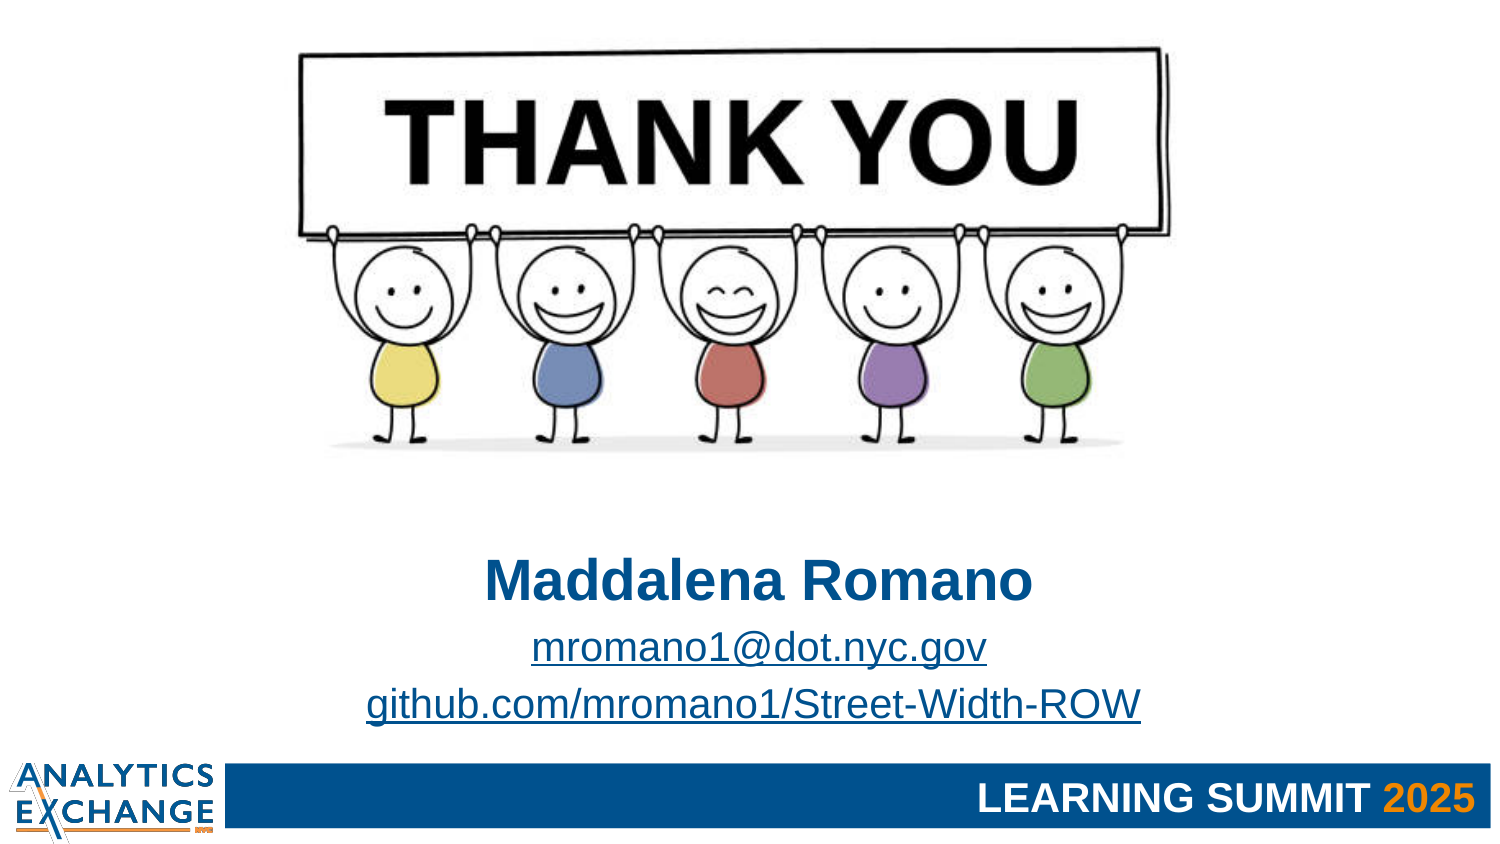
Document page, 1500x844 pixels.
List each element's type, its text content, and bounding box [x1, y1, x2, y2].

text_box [9, 763, 1491, 844]
list Maddalena Romano mromano1@dot.nyc.gov github.com/mromano1/Street-Width-ROW [325, 516, 1175, 729]
picture [233, 0, 1237, 502]
